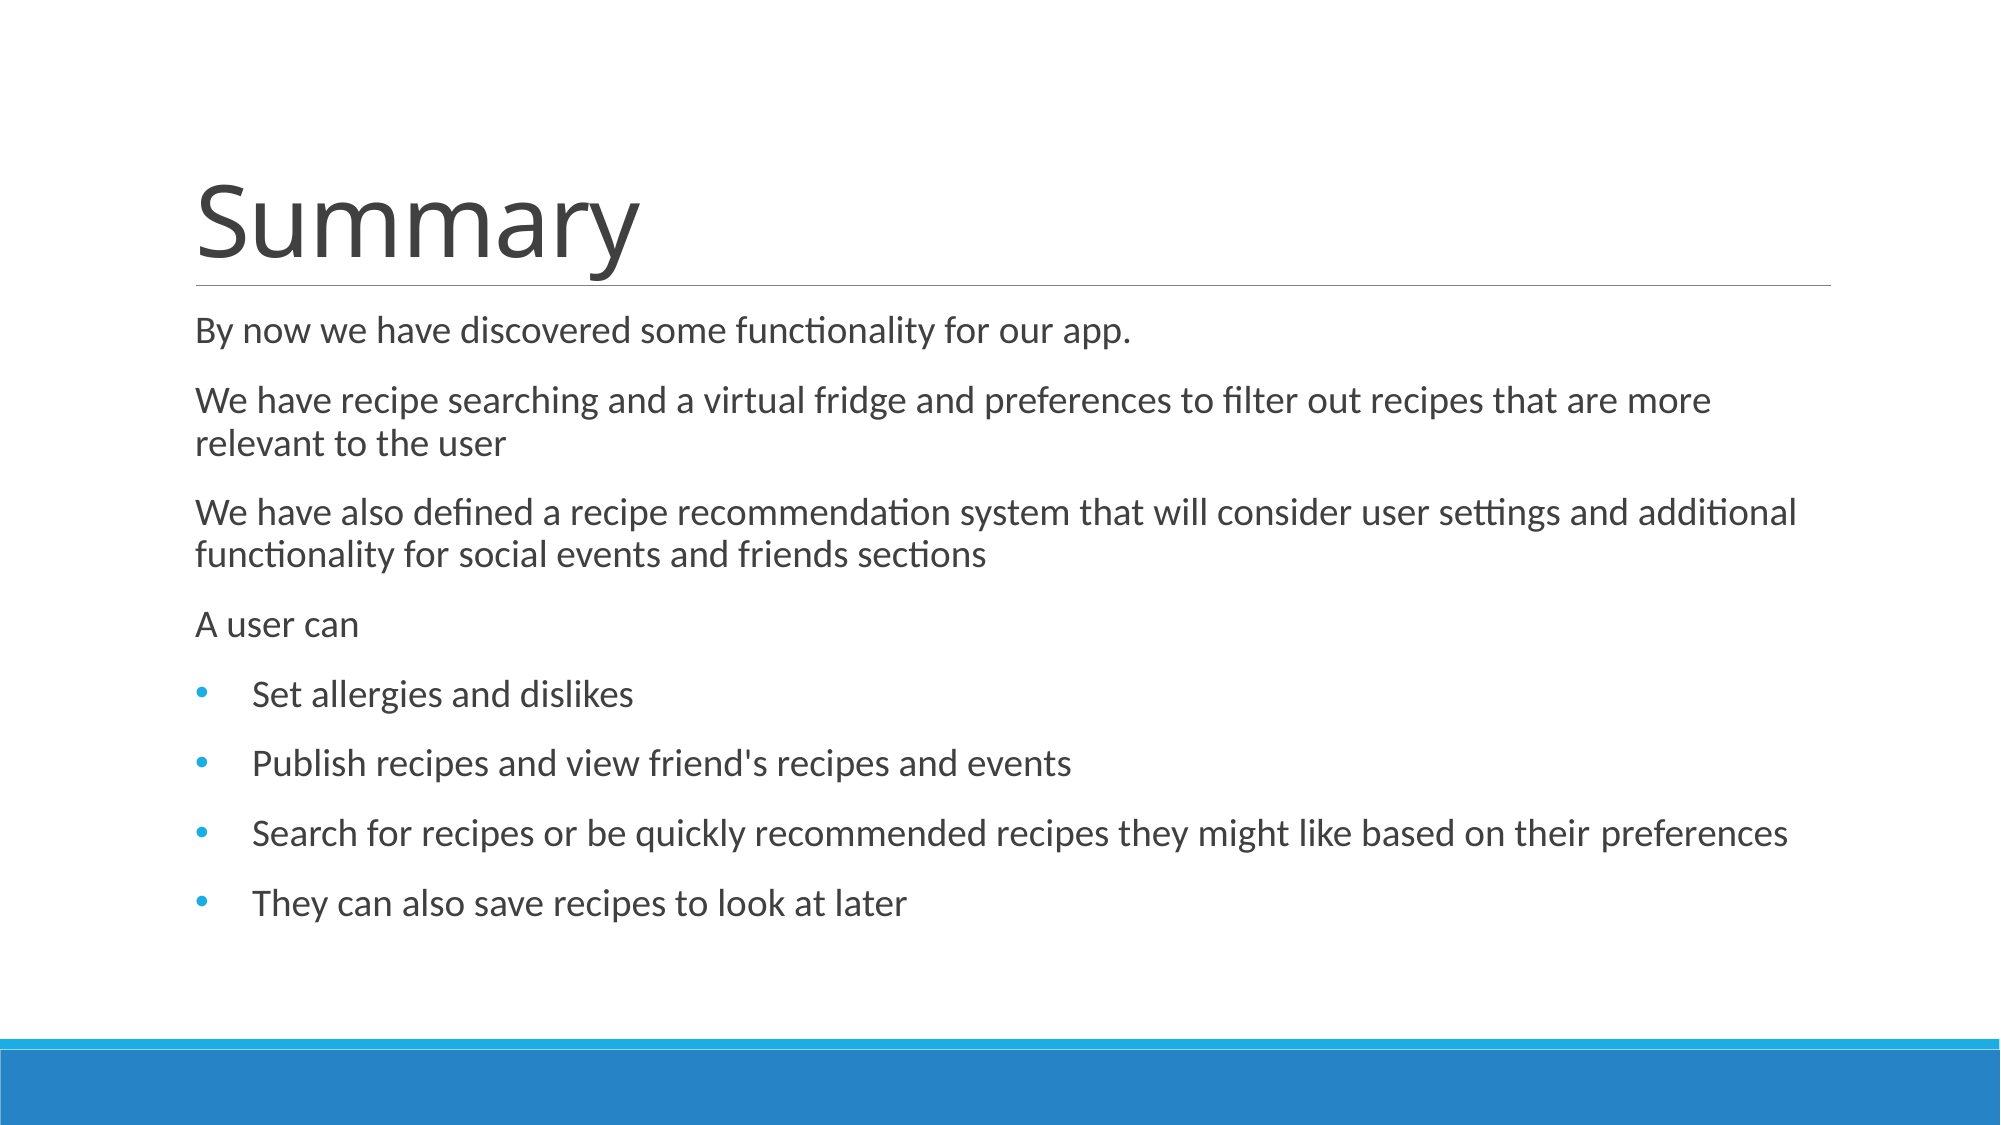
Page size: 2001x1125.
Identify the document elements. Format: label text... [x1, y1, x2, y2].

list By now we have discovered some functionality for our app. We have recipe searching and a virtual fridge and preferences to filter out recipes that are more relevant to the user We have also defined a recipe recommendation system that will consider user settings and additional functionality for social events and friends sections A user can Set allergies and dislikes Publish recipes and view friend's recipes and events Search for recipes or be quickly recommended recipes they might like based on their preferences They can also save recipes to look at later [180, 302, 1830, 963]
title Summary [180, 47, 1830, 285]
